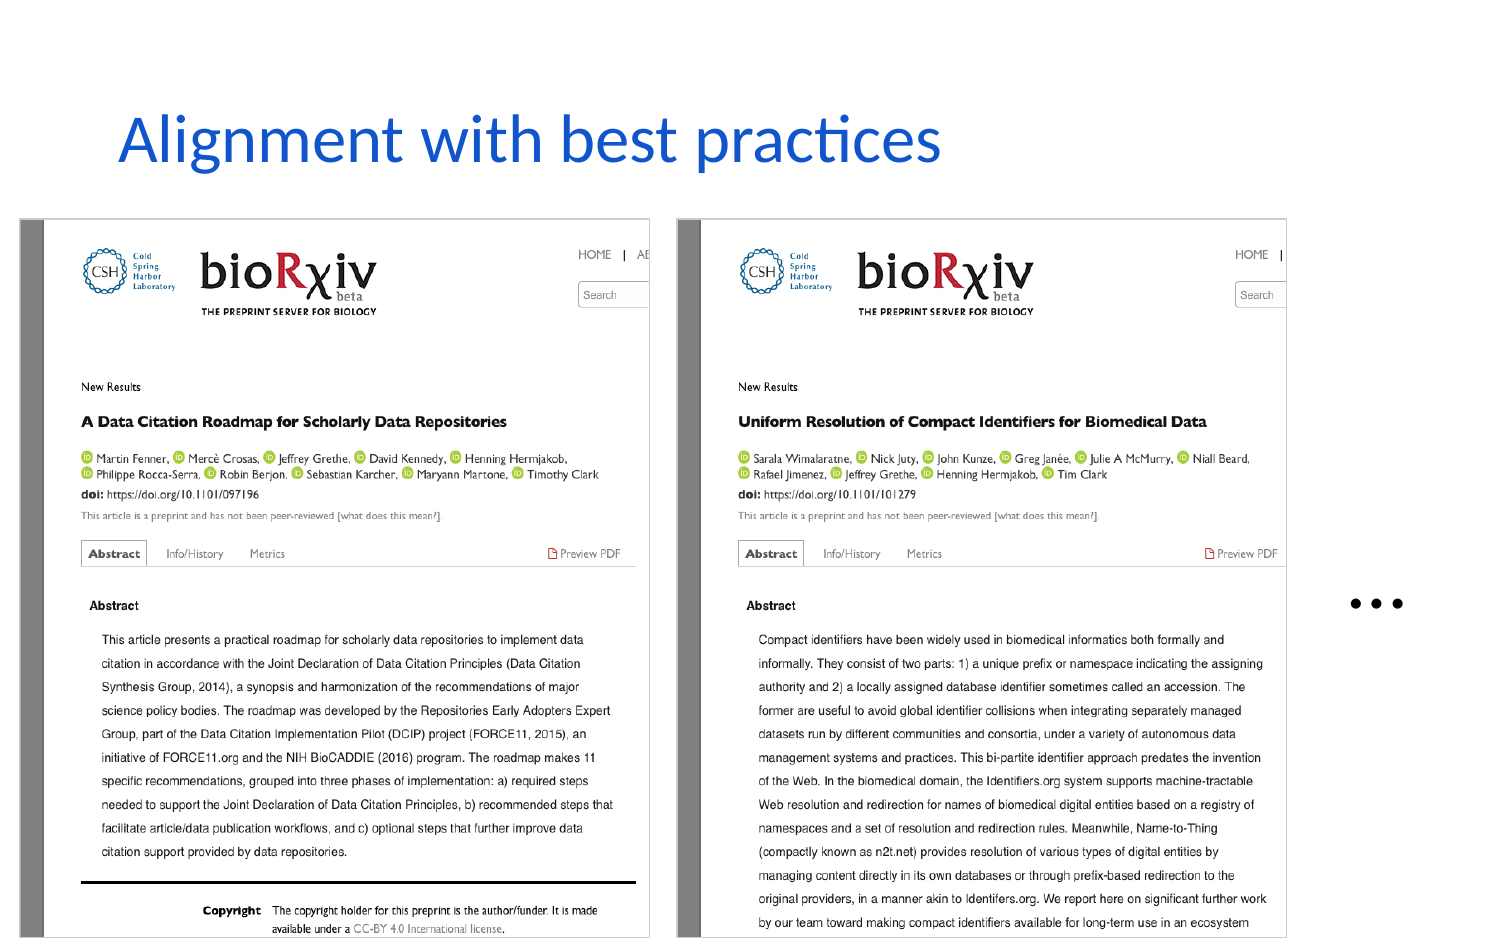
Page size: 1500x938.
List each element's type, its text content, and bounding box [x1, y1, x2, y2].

picture [20, 219, 649, 938]
text_box … [1333, 518, 1423, 635]
title Alignment with best practices [103, 49, 1397, 232]
picture [677, 219, 1287, 938]
